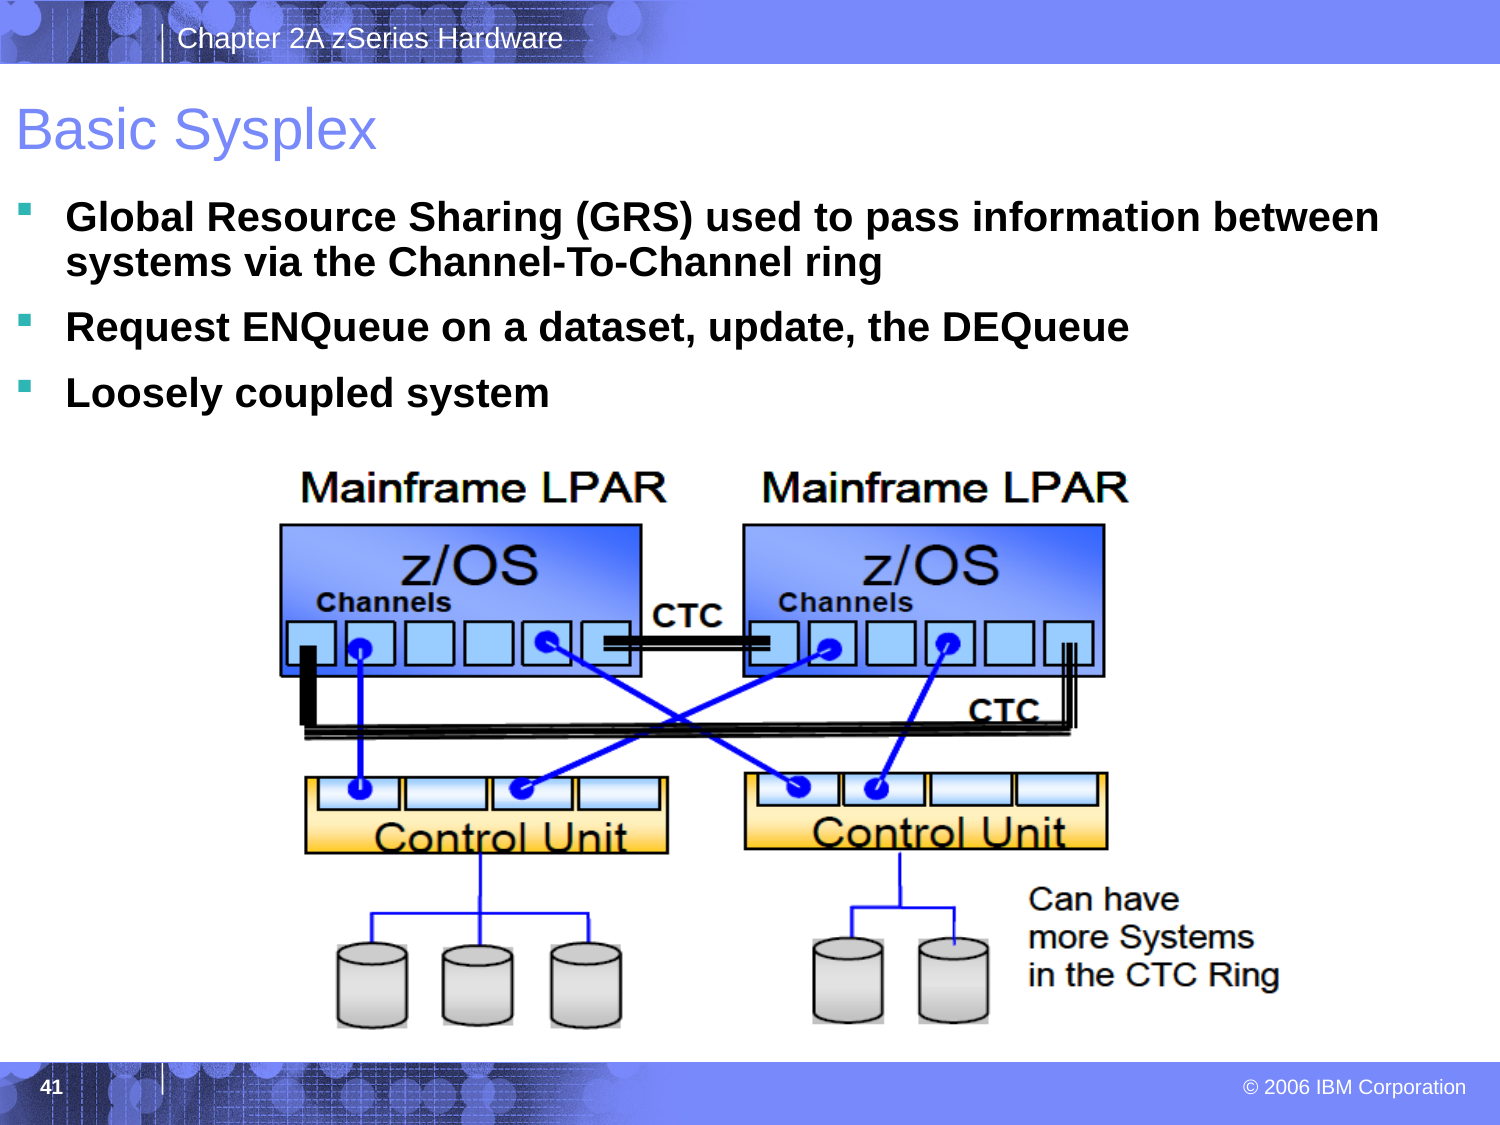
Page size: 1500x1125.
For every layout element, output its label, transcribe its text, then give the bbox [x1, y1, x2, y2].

picture [1, 1, 1500, 63]
list Global Resource Sharing (GRS) used to pass information between systems via the Channel-To-Channel ring Request ENQueue on a dataset, update, the DEQueue Loosely coupled system [0, 187, 1449, 561]
picture [274, 462, 1297, 1043]
title Basic Sysplex [0, 87, 1353, 170]
picture [0, 1063, 1500, 1125]
slide_number 41 [25, 1066, 191, 1120]
